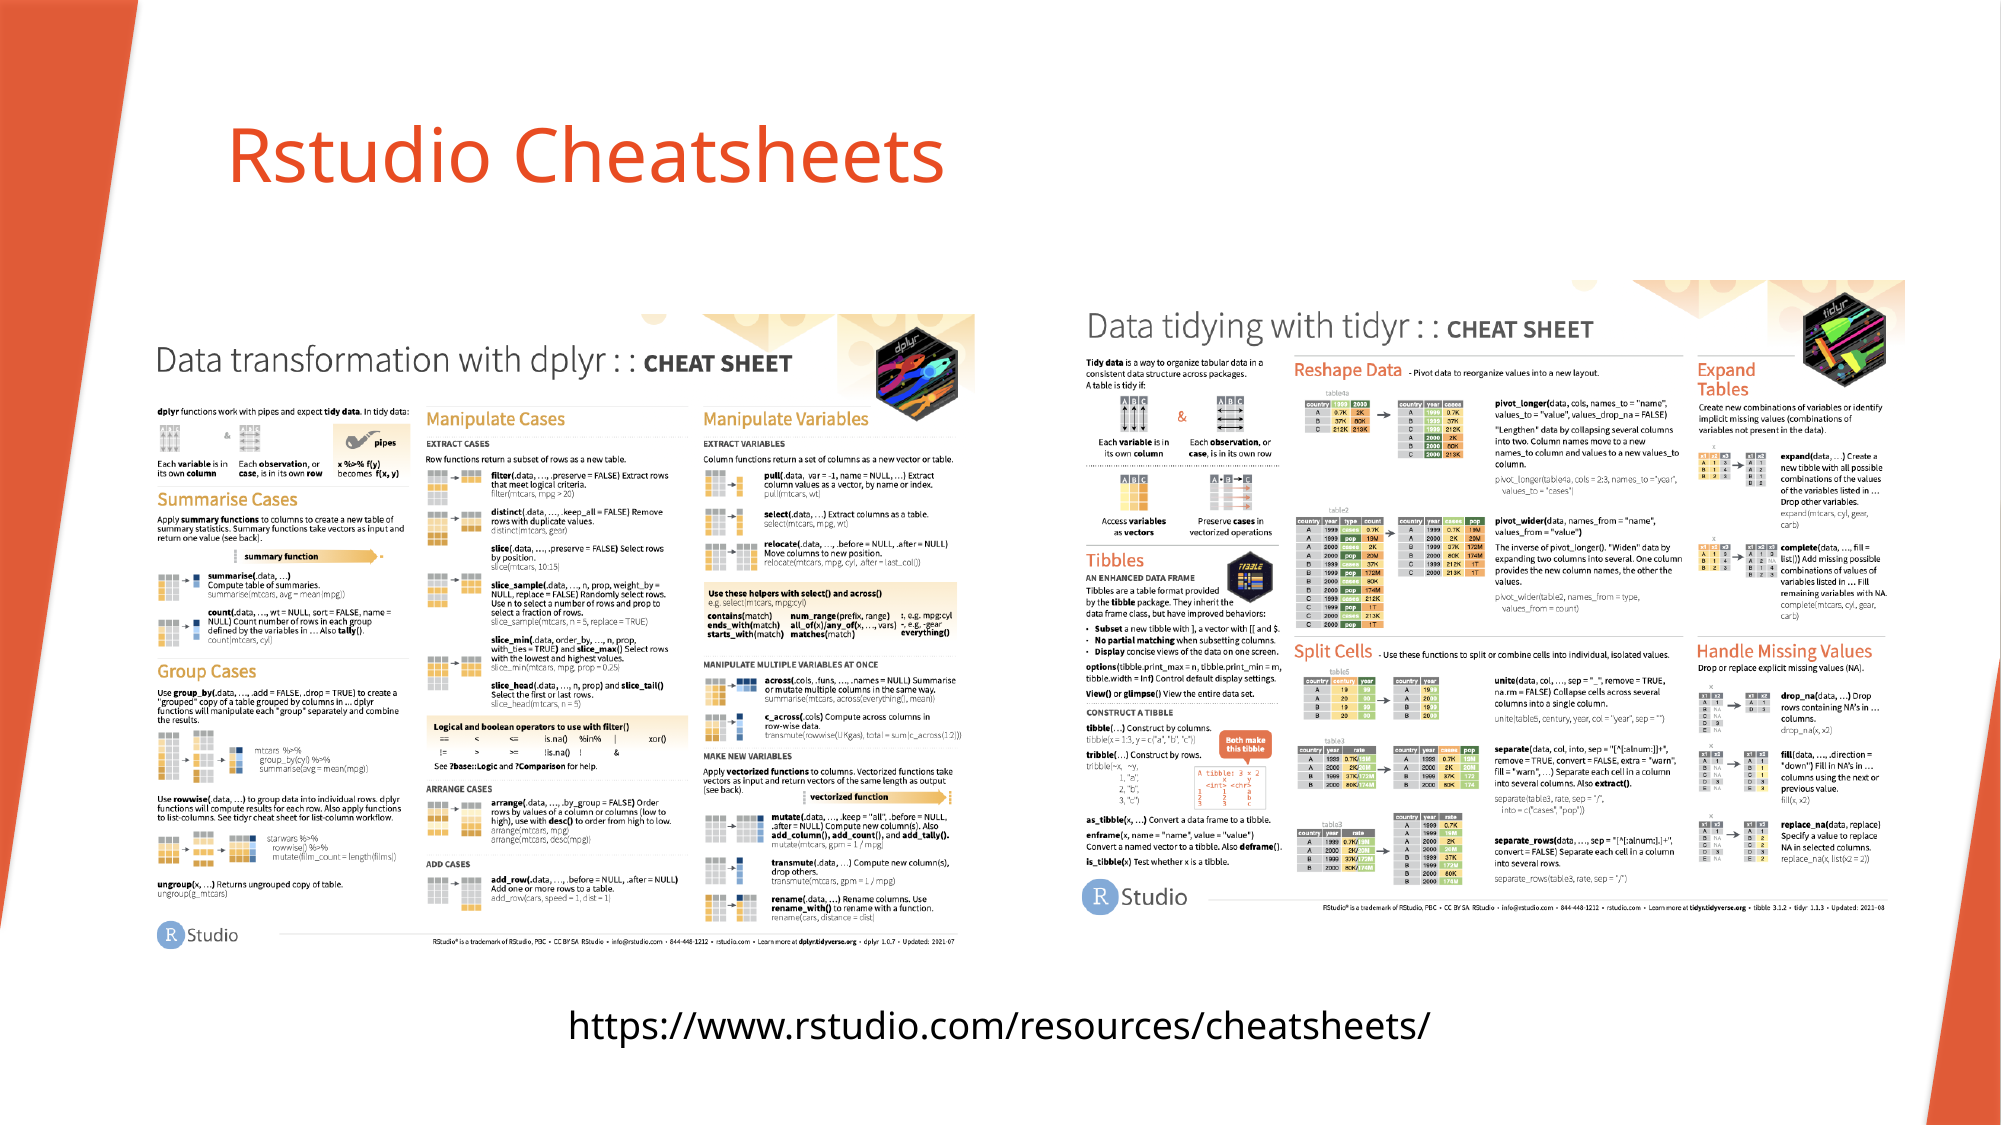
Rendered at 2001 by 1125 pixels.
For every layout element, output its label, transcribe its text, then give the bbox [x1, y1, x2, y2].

text_box [1925, 657, 2000, 1125]
picture [137, 313, 976, 962]
text_box [0, 0, 2000, 1125]
title Rstudio Cheatsheets [211, 99, 1884, 281]
picture [1067, 279, 1905, 928]
text_box [0, 0, 140, 931]
text_box https://www.rstudio.com/resources/cheatsheets/ [553, 994, 1447, 1054]
